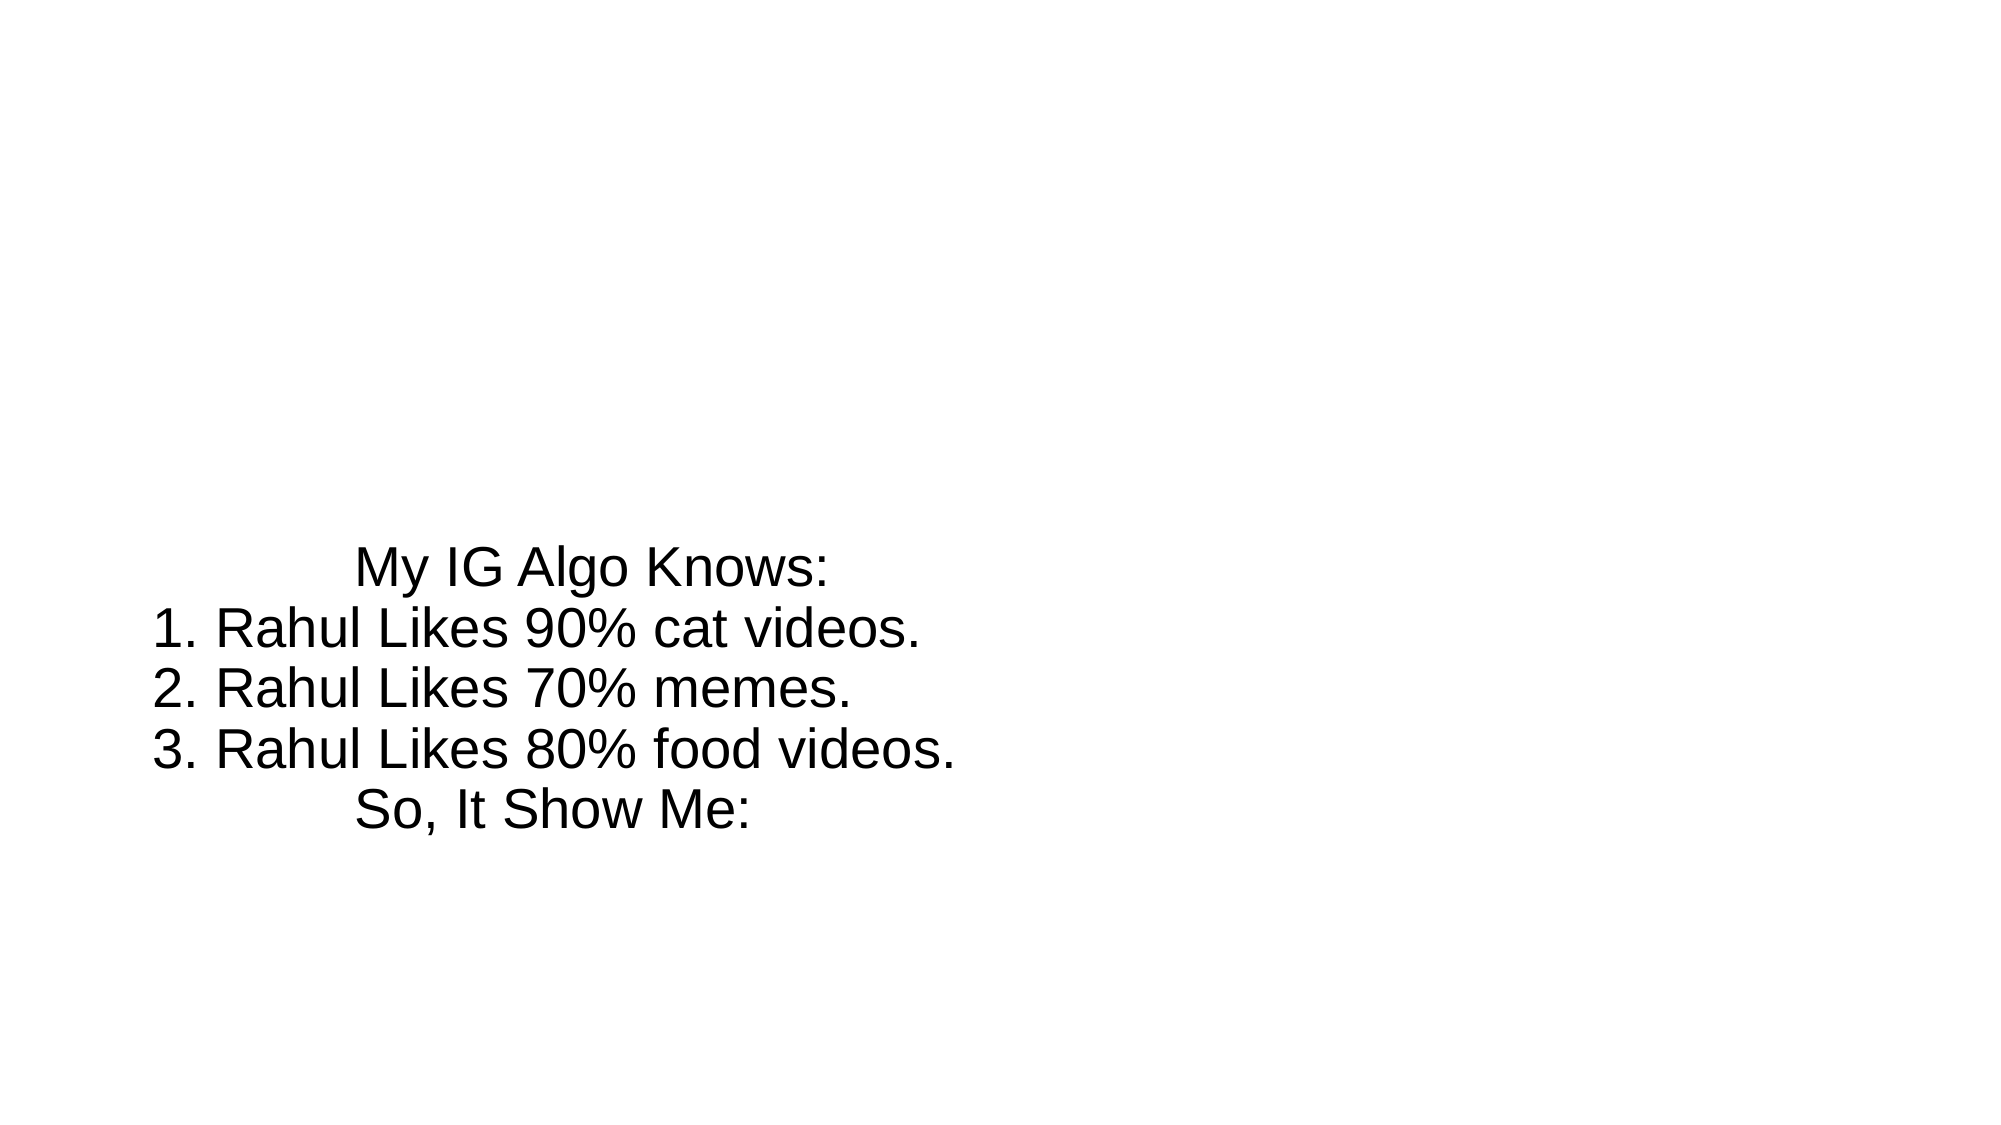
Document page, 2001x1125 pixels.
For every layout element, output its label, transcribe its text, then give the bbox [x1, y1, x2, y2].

title My IG Algo Knows: 1. Rahul Likes 90% cat videos. 2. Rahul Likes 70% memes. 3. Rahul Likes 80% food videos. So, It Show Me: [137, 276, 1863, 849]
